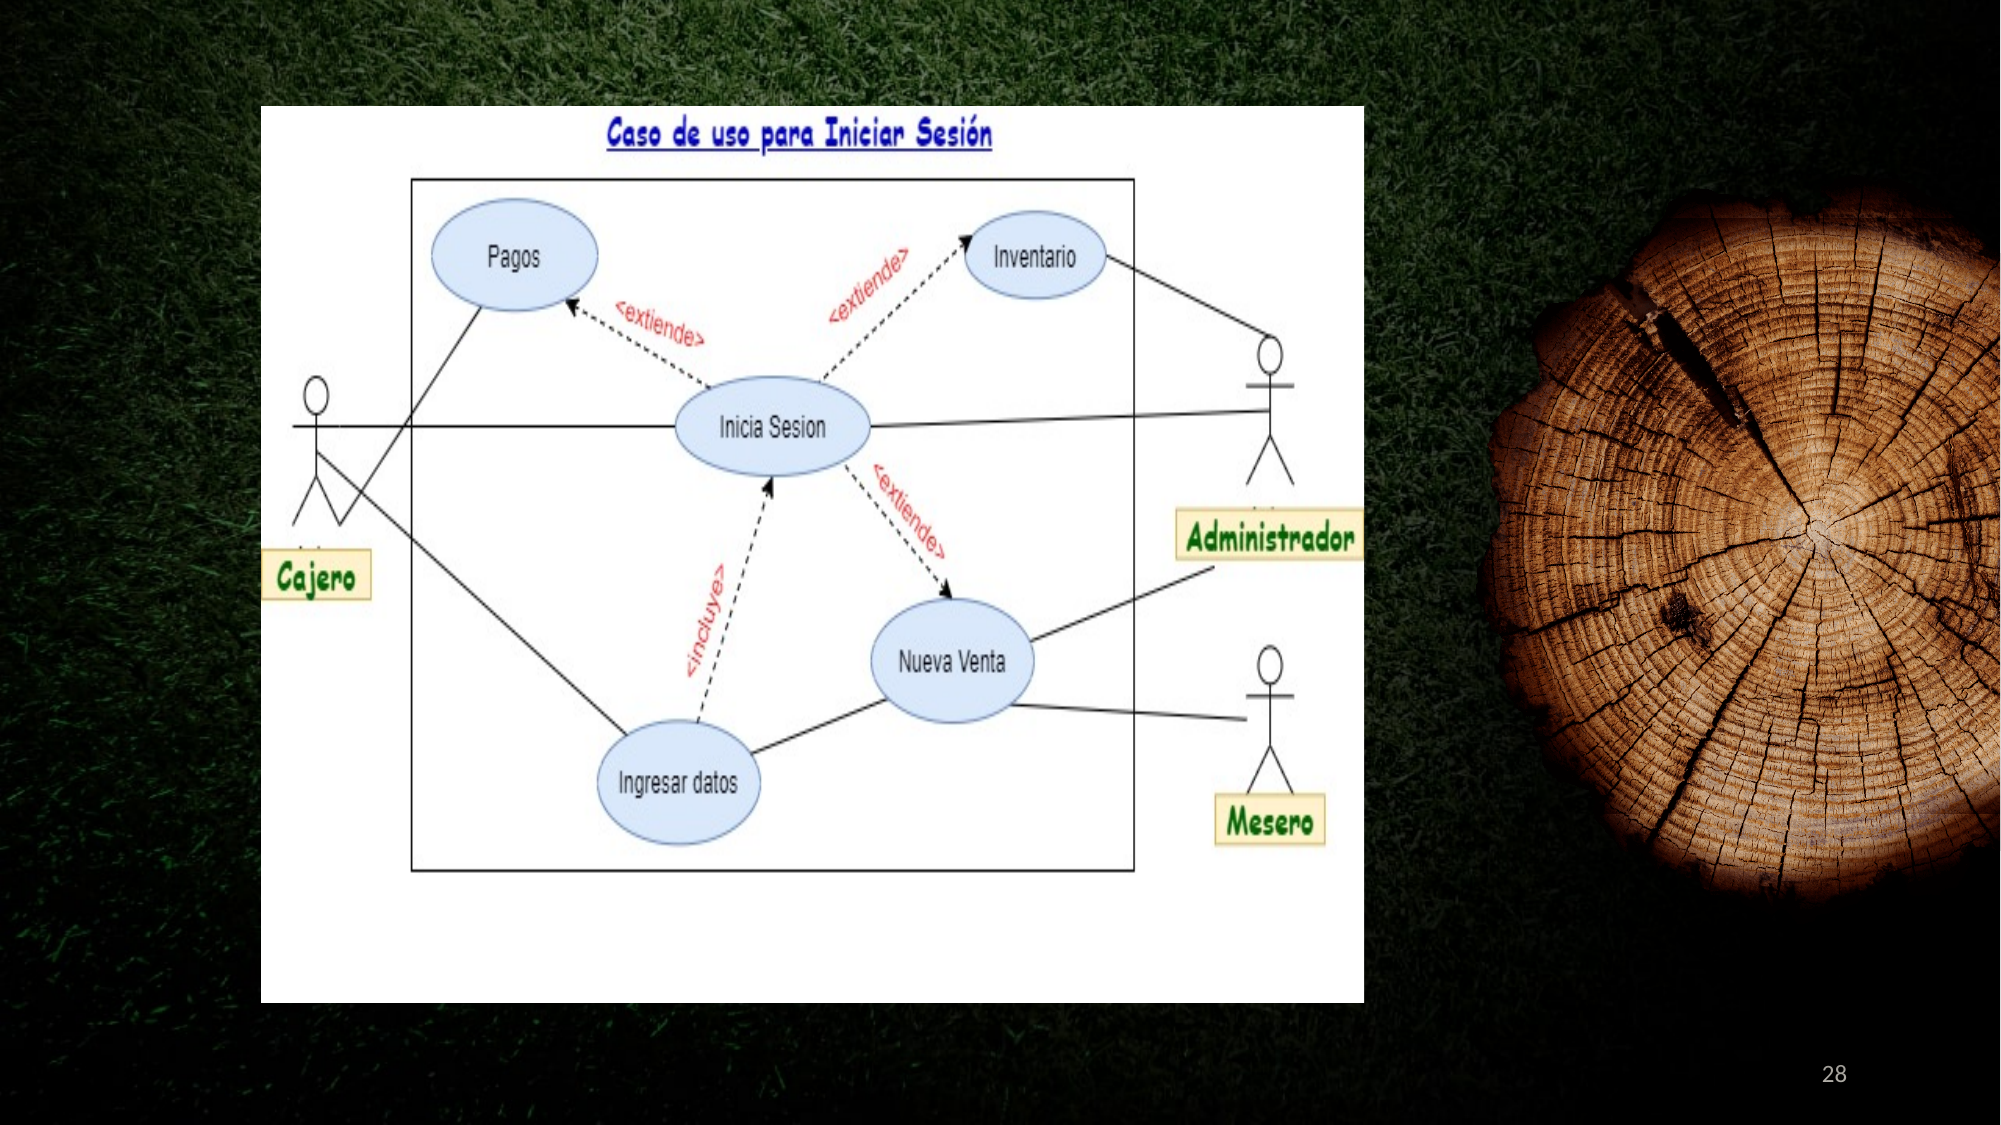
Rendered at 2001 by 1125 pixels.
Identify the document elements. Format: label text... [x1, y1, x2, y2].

picture [0, 0, 2001, 1125]
slide_number 28 [1412, 1042, 1863, 1103]
